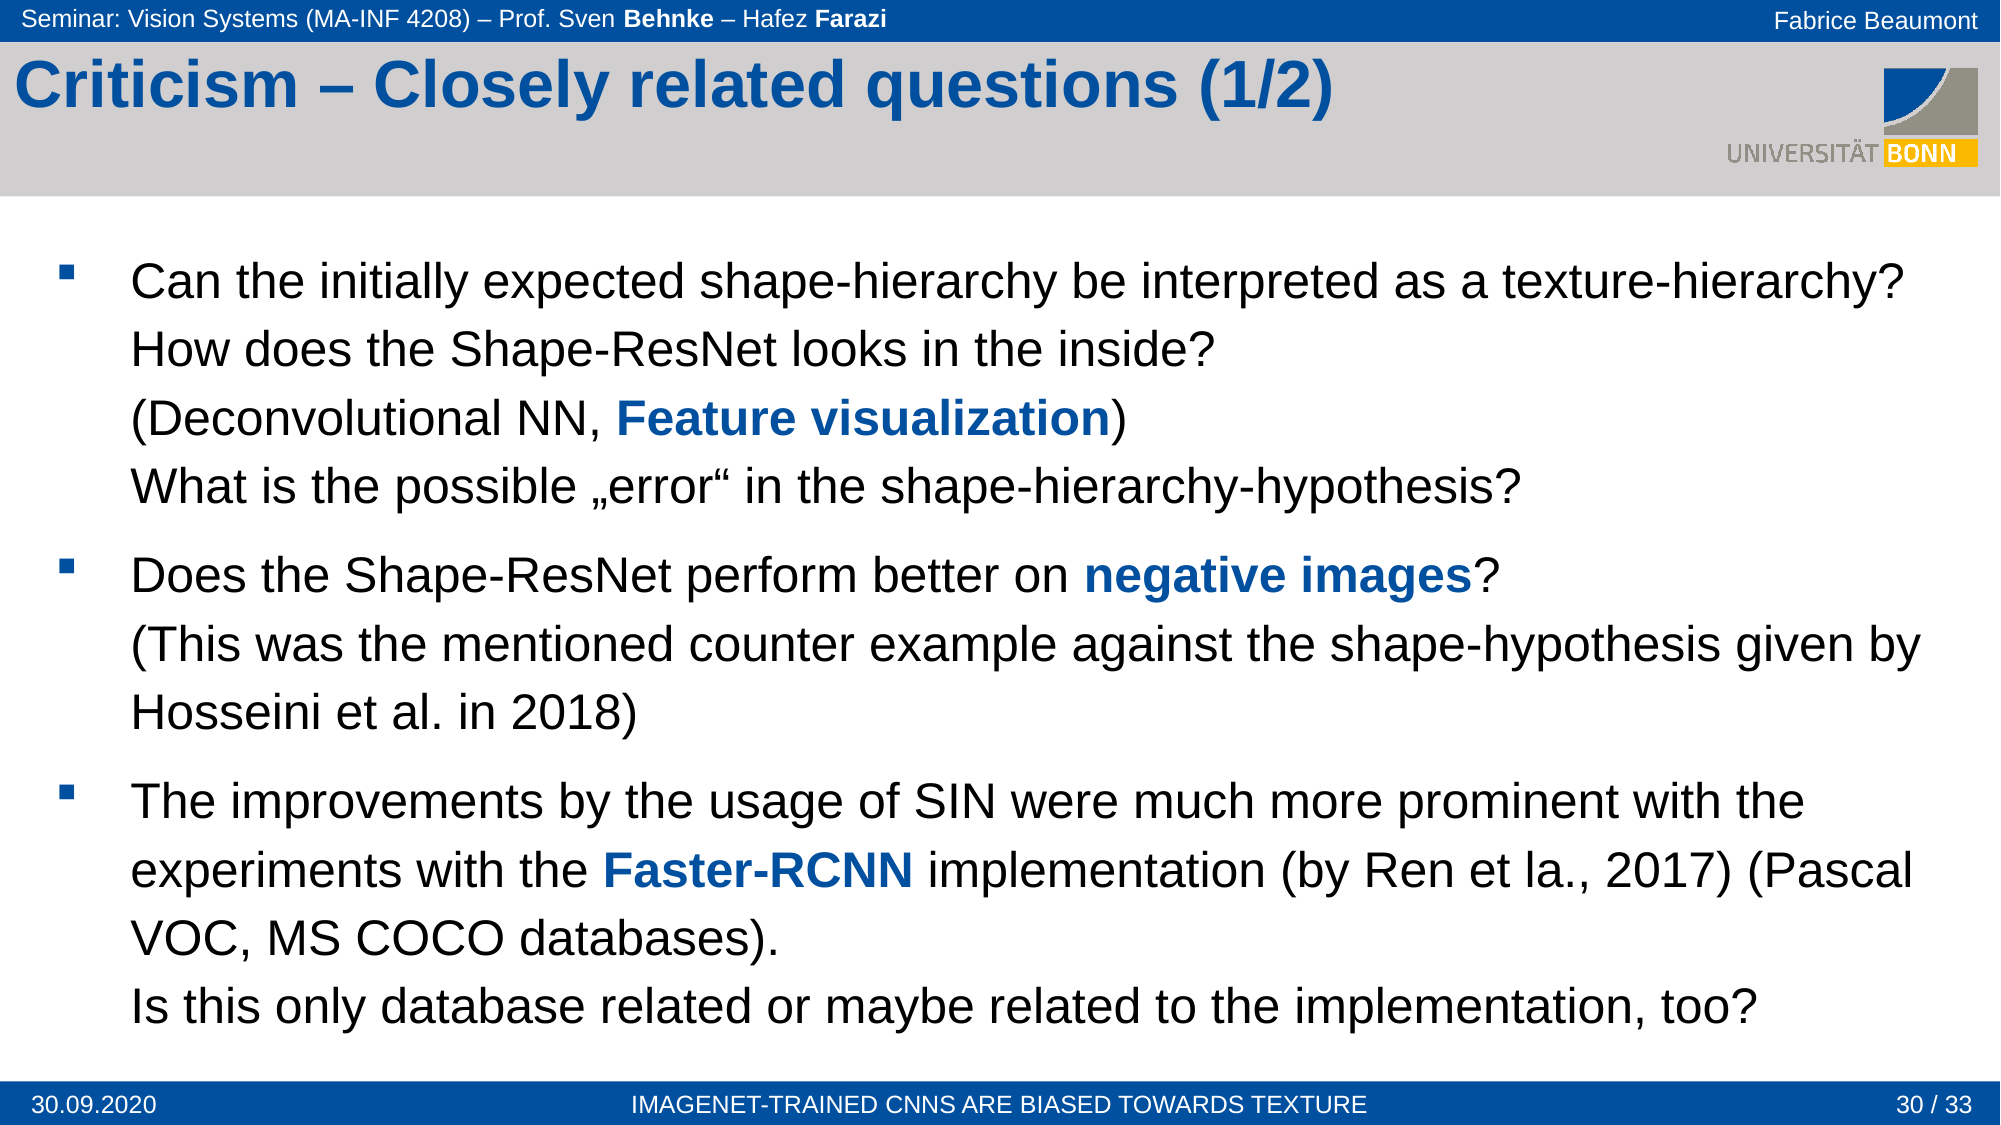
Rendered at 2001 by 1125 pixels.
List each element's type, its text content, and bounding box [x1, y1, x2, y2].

list Can the initially expected shape-hierarchy be interpreted as a texture-hierarchy? How does the Shape-ResNet looks in the inside? (Deconvolutional NN, Feature visualization) What is the possible „error“ in the shape-hierarchy-hypothesis? Does the Shape-ResNet perform better on negative images? (This was the mentioned counter example against the shape-hypothesis given by Hosseini et al. in 2018) The improvements by the usage of SIN were much more prominent with the experiments with the Faster-RCNN implementation (by Ren et la., 2017) (Pascal VOC, MS COCO databases). Is this only database related or maybe related to the implementation, too? [40, 232, 1957, 1049]
picture [1724, 44, 1978, 187]
text_box 30 / 33 [1850, 1081, 1988, 1125]
list Criticism – Closely related questions (1/2) [0, 42, 1725, 122]
